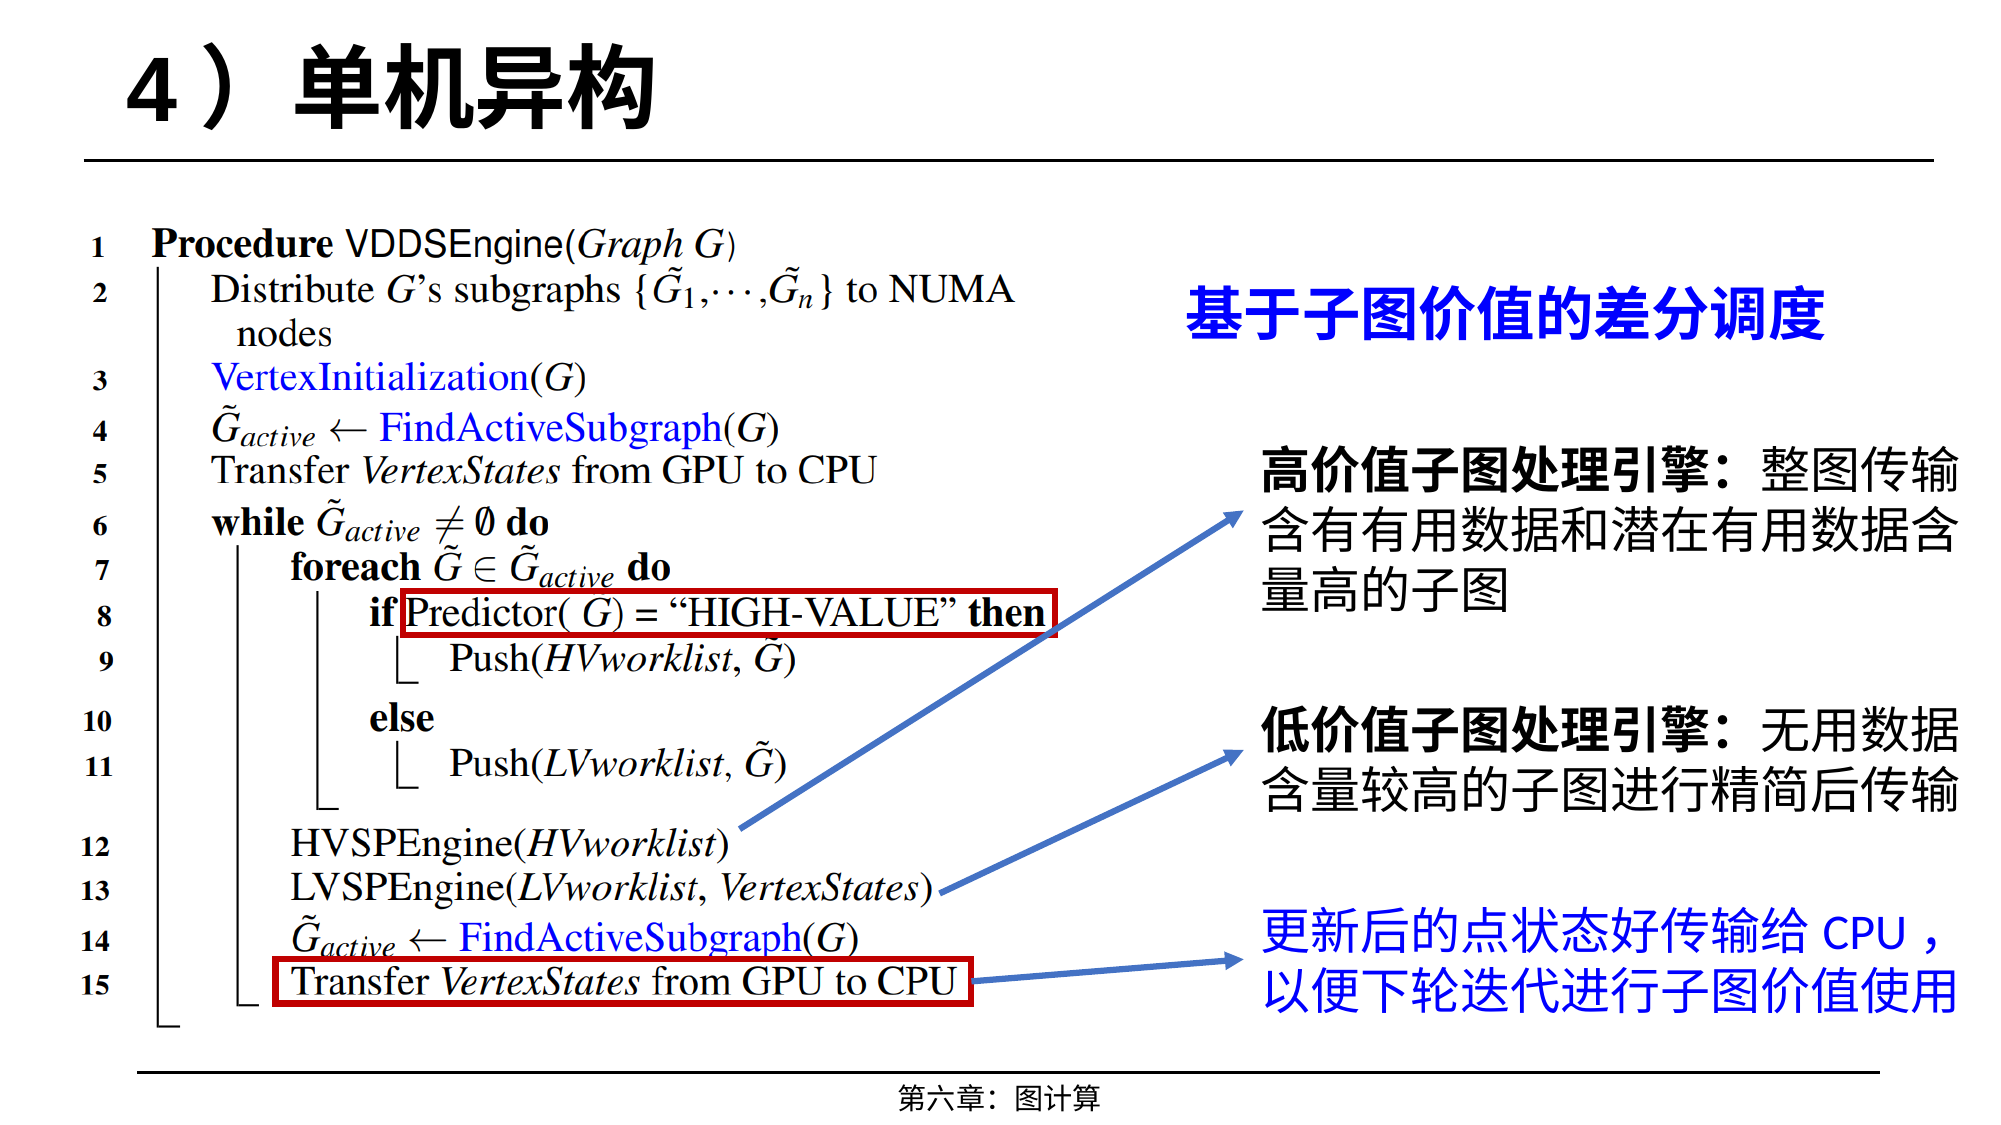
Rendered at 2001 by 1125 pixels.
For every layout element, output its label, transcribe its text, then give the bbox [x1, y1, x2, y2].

picture [77, 226, 1055, 1031]
title 4）单机异构 [111, 22, 1905, 161]
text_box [739, 510, 1244, 830]
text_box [971, 959, 1244, 982]
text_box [939, 749, 1244, 894]
list 基于子图价值的差分调度 高价值子图处理引擎：整图传输含有有用数据和潜在有用数据含量高的子图 低价值子图处理引擎：无用数据含量较高的子图进行精简后传输 更新后的点状态好传输给CPU，以便下轮迭代进行子图价值使用 [1170, 270, 2000, 1125]
